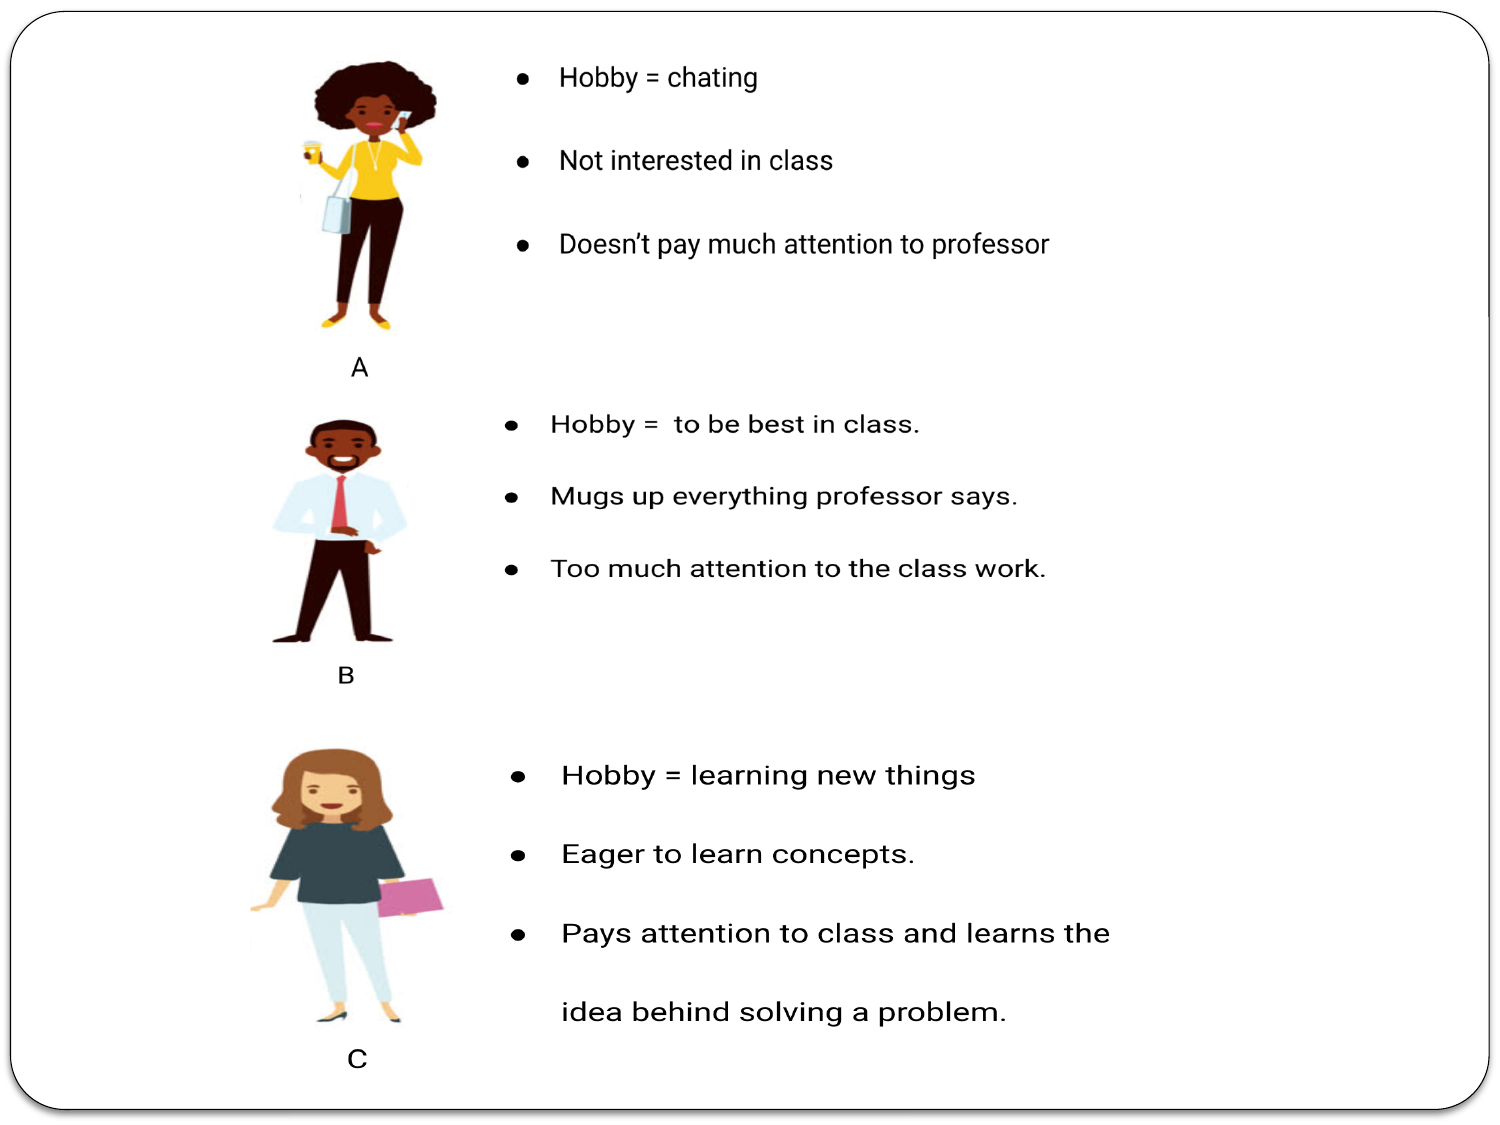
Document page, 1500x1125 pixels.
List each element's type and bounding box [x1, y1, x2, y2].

picture [222, 736, 1138, 1088]
list [274, 37, 1076, 391]
picture [243, 392, 1076, 706]
